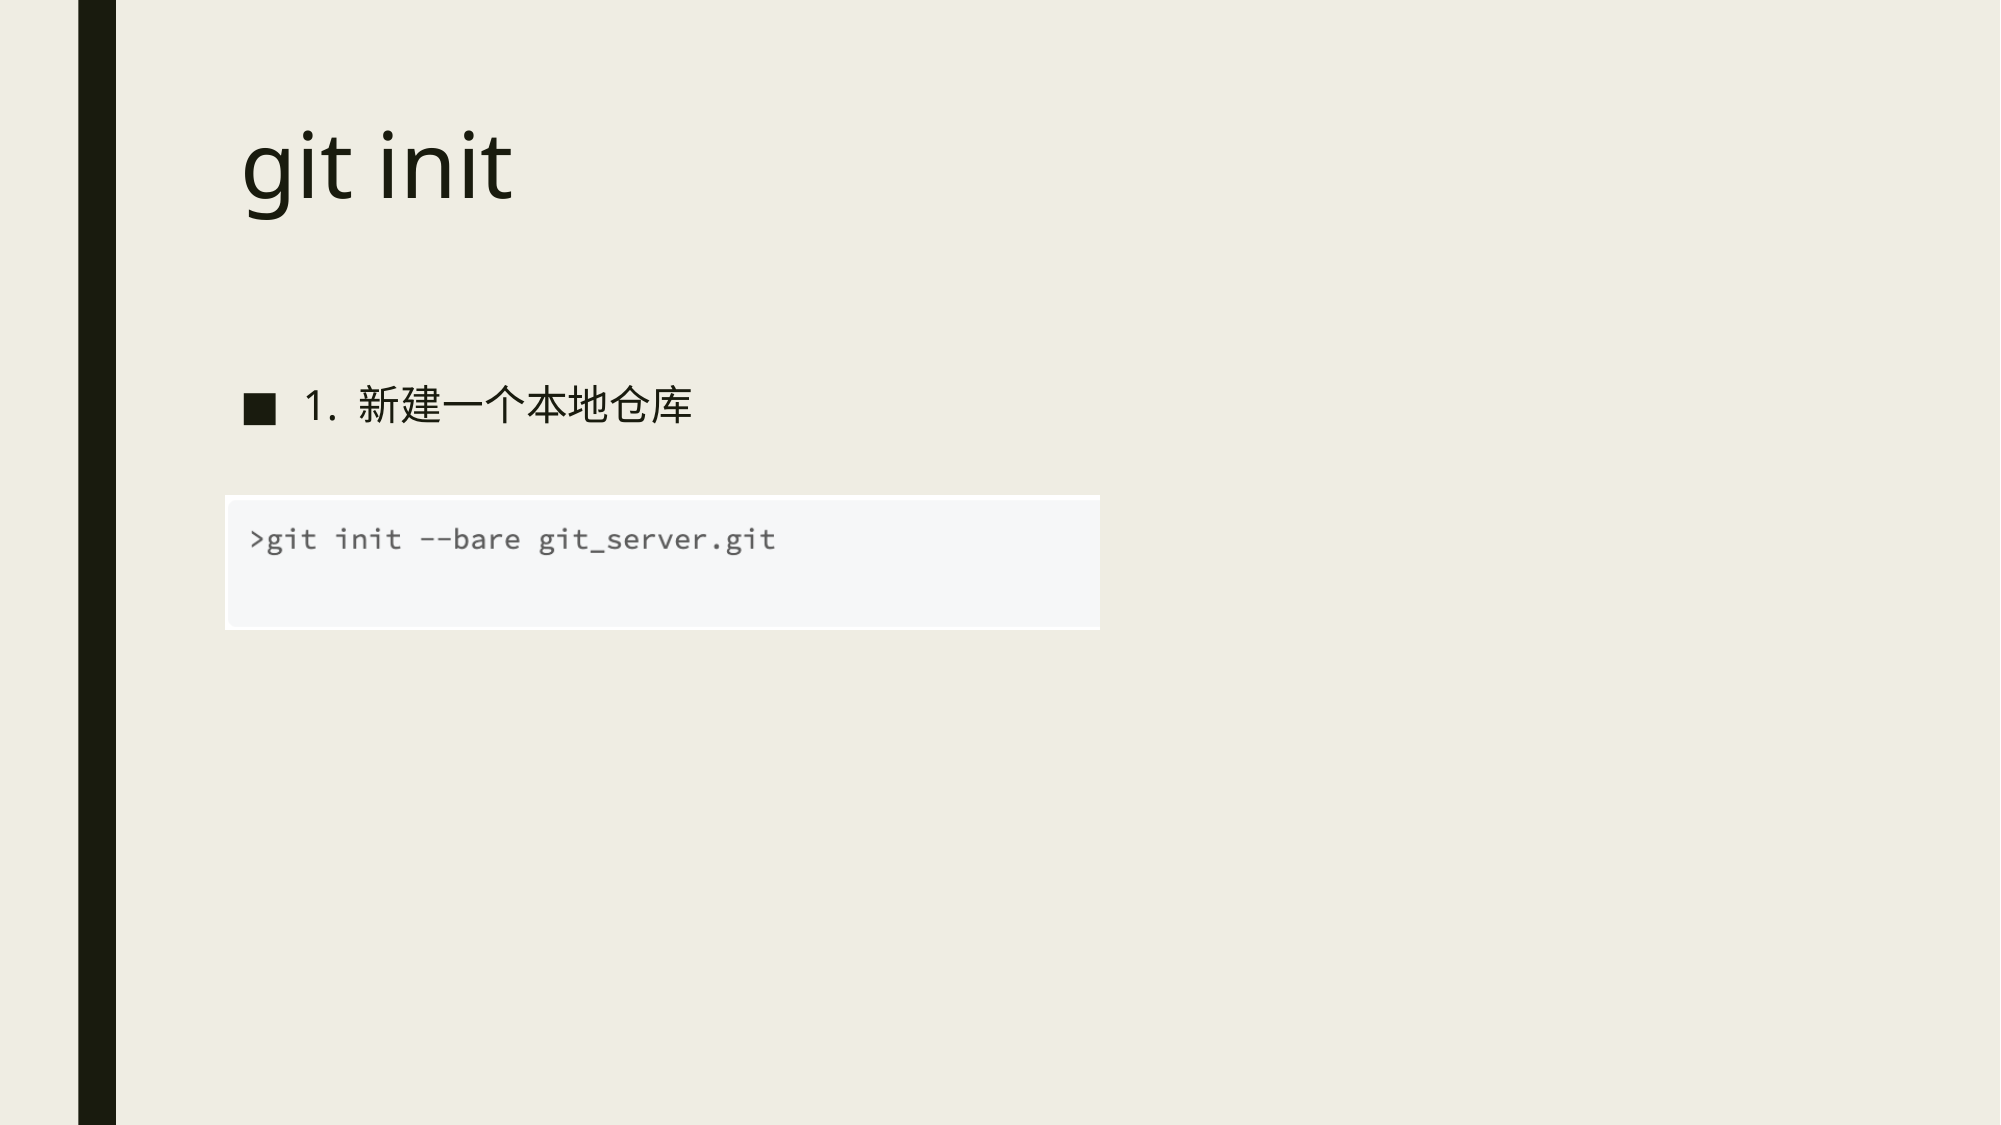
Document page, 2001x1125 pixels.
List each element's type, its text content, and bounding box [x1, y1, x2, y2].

title git init [225, 112, 1800, 357]
list 1. 新建一个本地仓库 [225, 375, 1800, 963]
picture [224, 495, 1100, 630]
